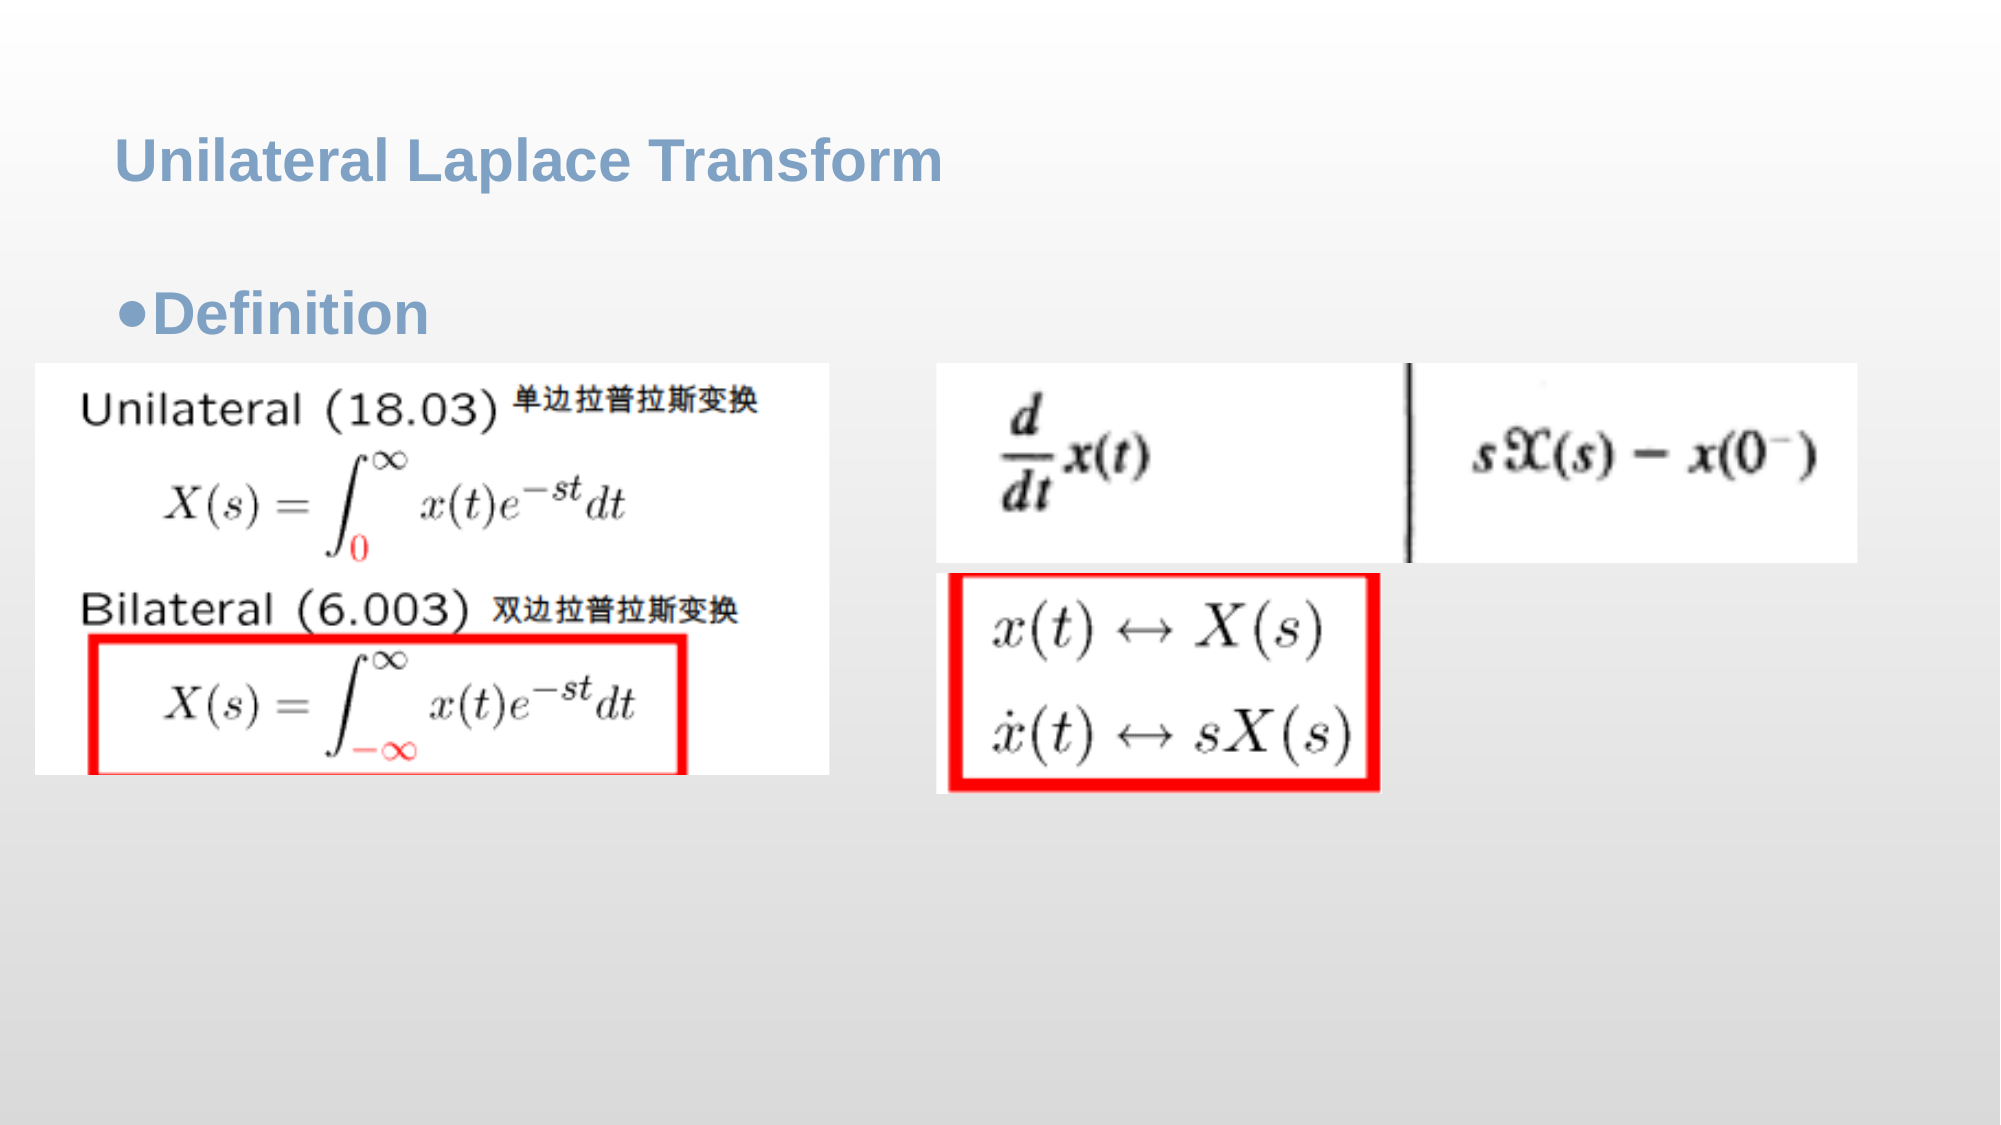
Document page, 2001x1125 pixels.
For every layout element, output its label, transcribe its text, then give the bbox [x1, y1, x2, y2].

title Unilateral Laplace Transform [99, 99, 1900, 216]
list Definition [99, 244, 1900, 1026]
picture [936, 363, 1858, 563]
picture [936, 573, 1382, 794]
picture [35, 363, 830, 775]
